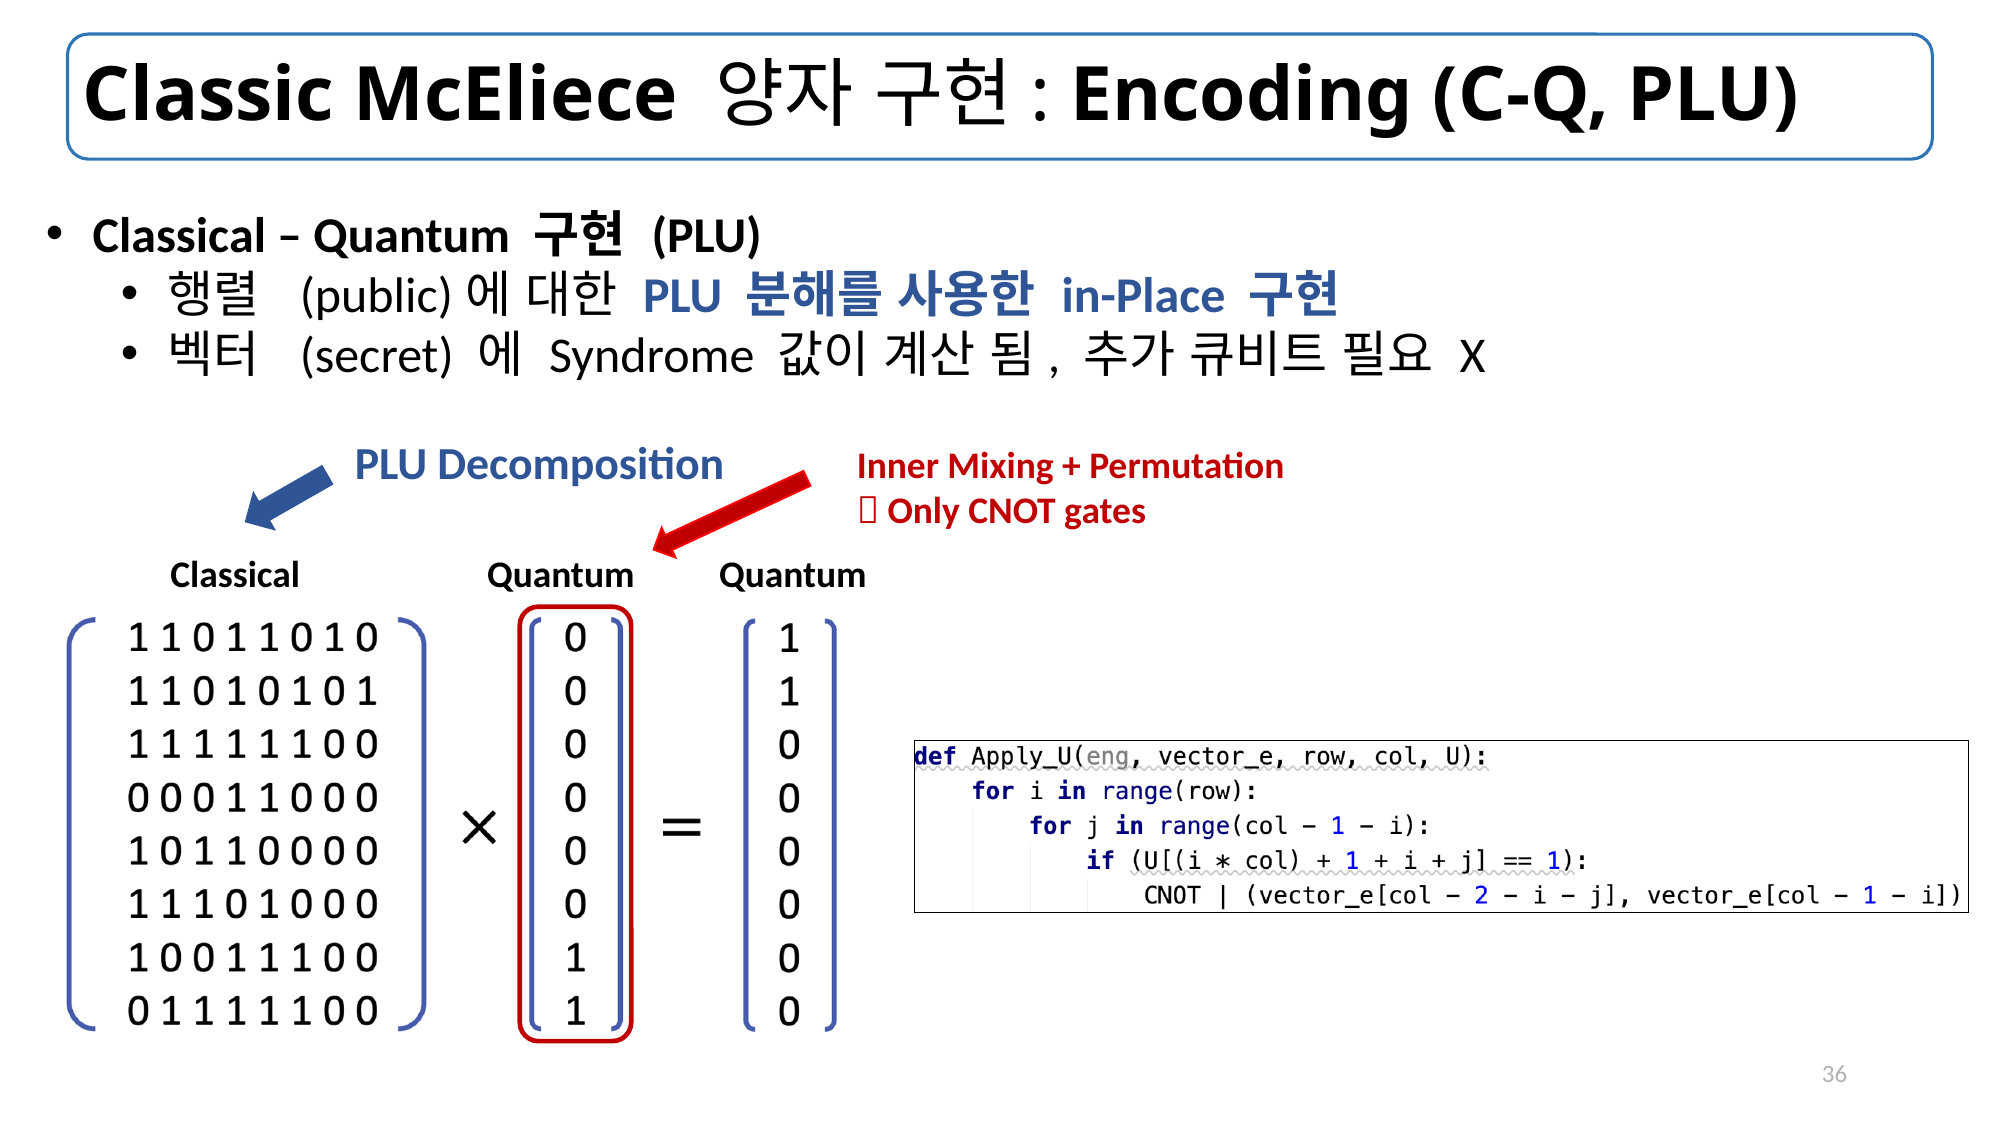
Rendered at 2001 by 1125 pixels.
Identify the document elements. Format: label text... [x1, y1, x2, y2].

text_box [244, 464, 334, 531]
text_box [652, 469, 812, 560]
title Classic McEliece 양자 구현: Encoding (C-Q, PLU) [67, 34, 1933, 160]
slide_number 36 [1412, 1042, 1863, 1103]
text_box Classical Quantum Quantum [104, 542, 883, 603]
picture [914, 740, 1969, 913]
text_box [527, 605, 624, 609]
text_box Inner Mixing + Permutation  Only CNOT gates [842, 433, 1300, 539]
picture [55, 609, 848, 1045]
text_box PLU Decomposition [340, 426, 740, 497]
